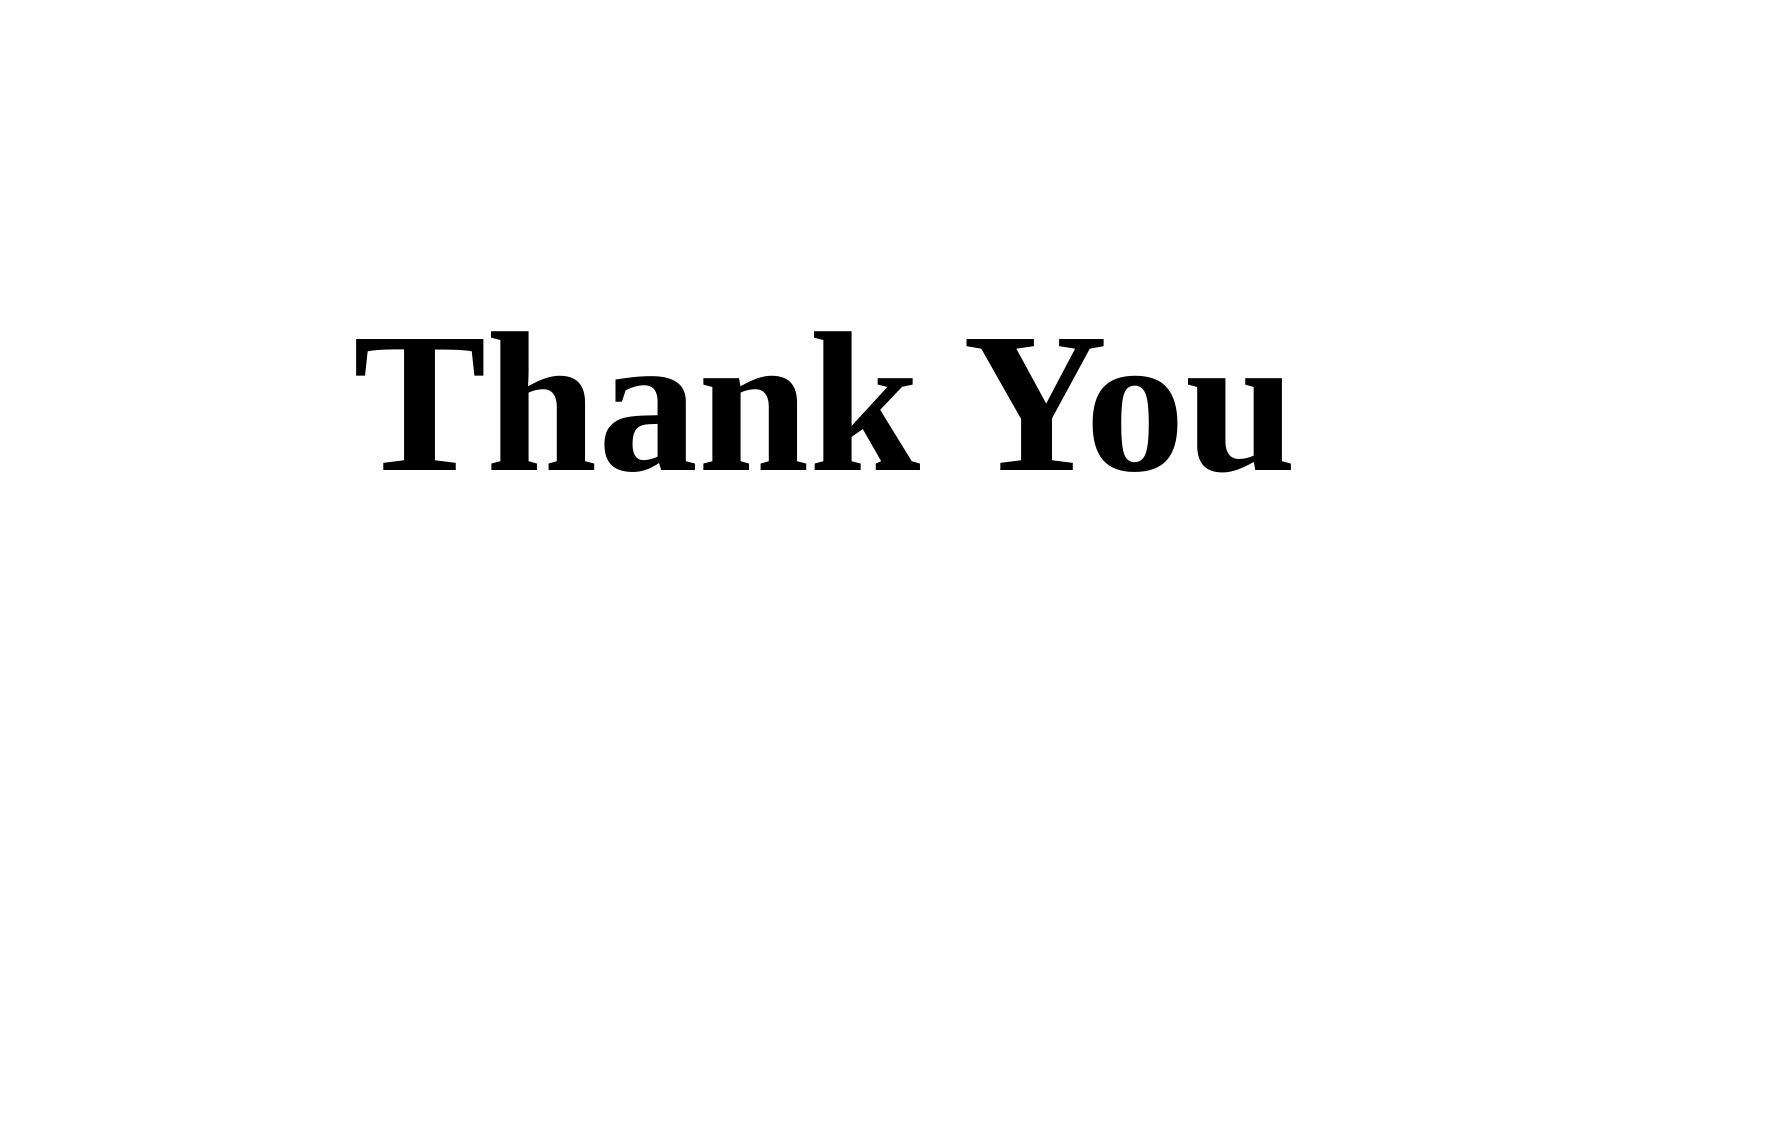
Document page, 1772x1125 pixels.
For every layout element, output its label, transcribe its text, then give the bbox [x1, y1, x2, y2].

list Thank You [88, 262, 1684, 1005]
